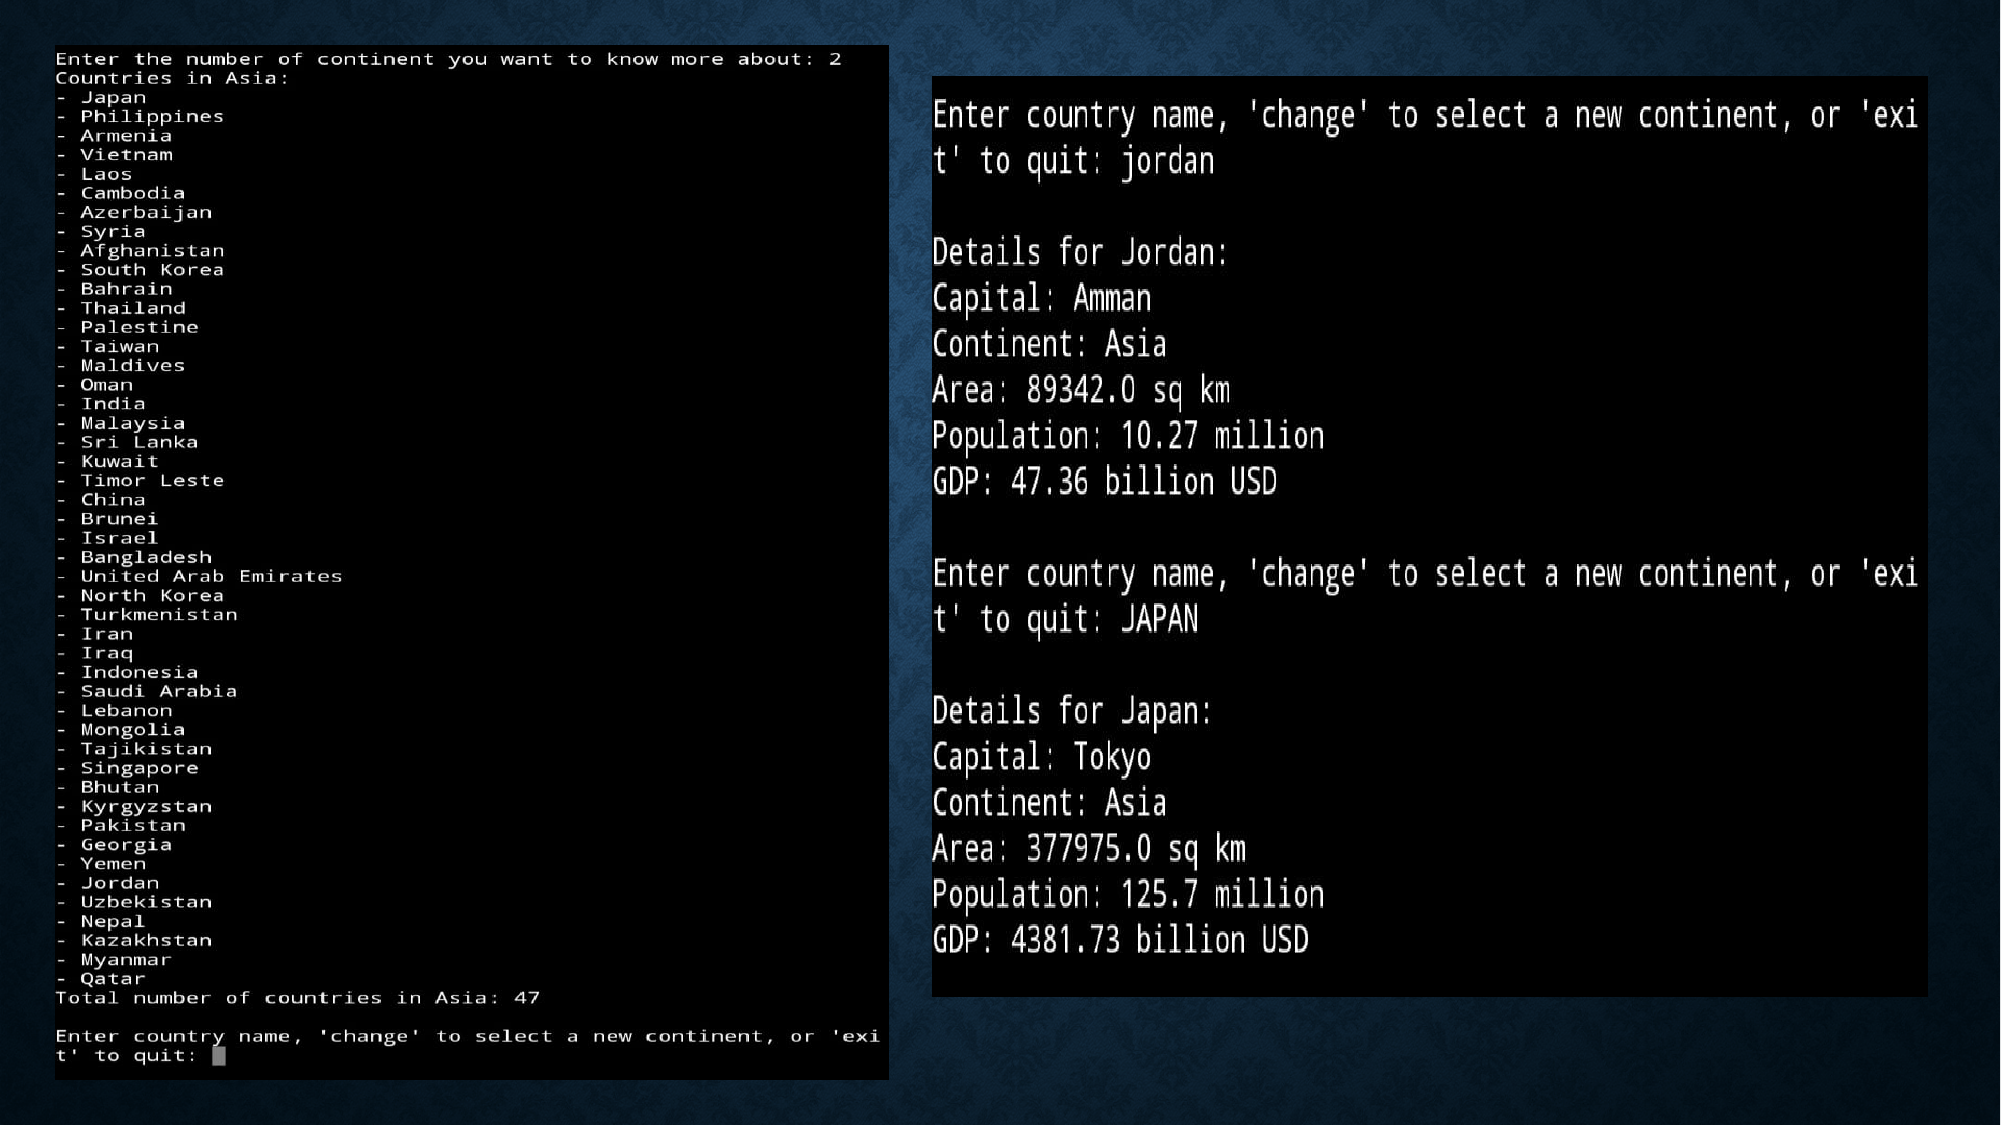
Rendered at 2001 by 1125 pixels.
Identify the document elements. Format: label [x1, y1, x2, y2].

picture [931, 75, 1928, 998]
picture [54, 44, 890, 1080]
